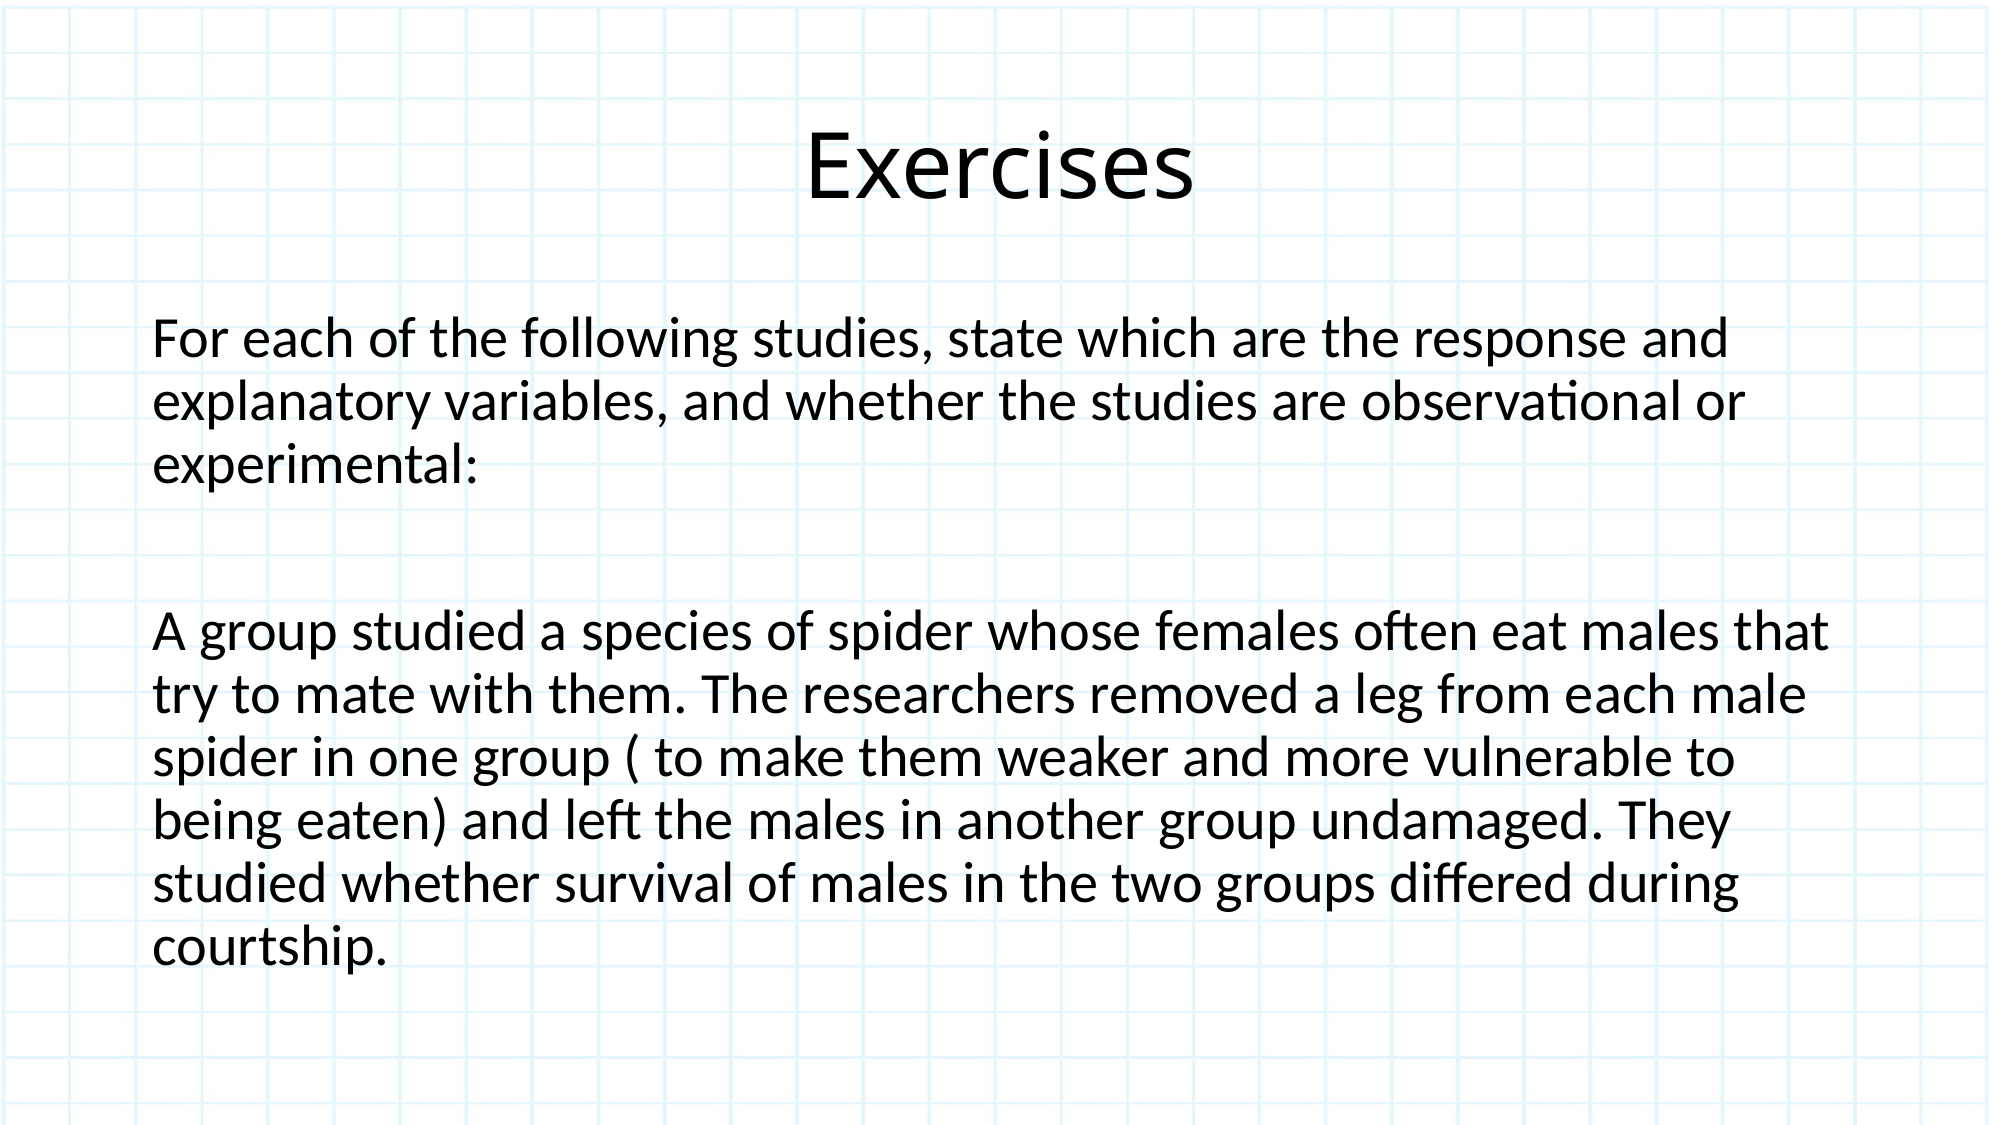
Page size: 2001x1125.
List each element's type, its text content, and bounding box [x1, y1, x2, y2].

title Exercises [137, 59, 1863, 278]
list For each of the following studies, state which are the response and explanatory variables, and whether the studies are observational or experimental: A group studied a species of spider whose females often eat males that try to mate with them. The researchers removed a leg from each male spider in one group ( to make them weaker and more vulnerable to being eaten) and left the males in another group undamaged. They studied whether survival of males in the two groups differed during courtship. [137, 299, 1863, 1014]
